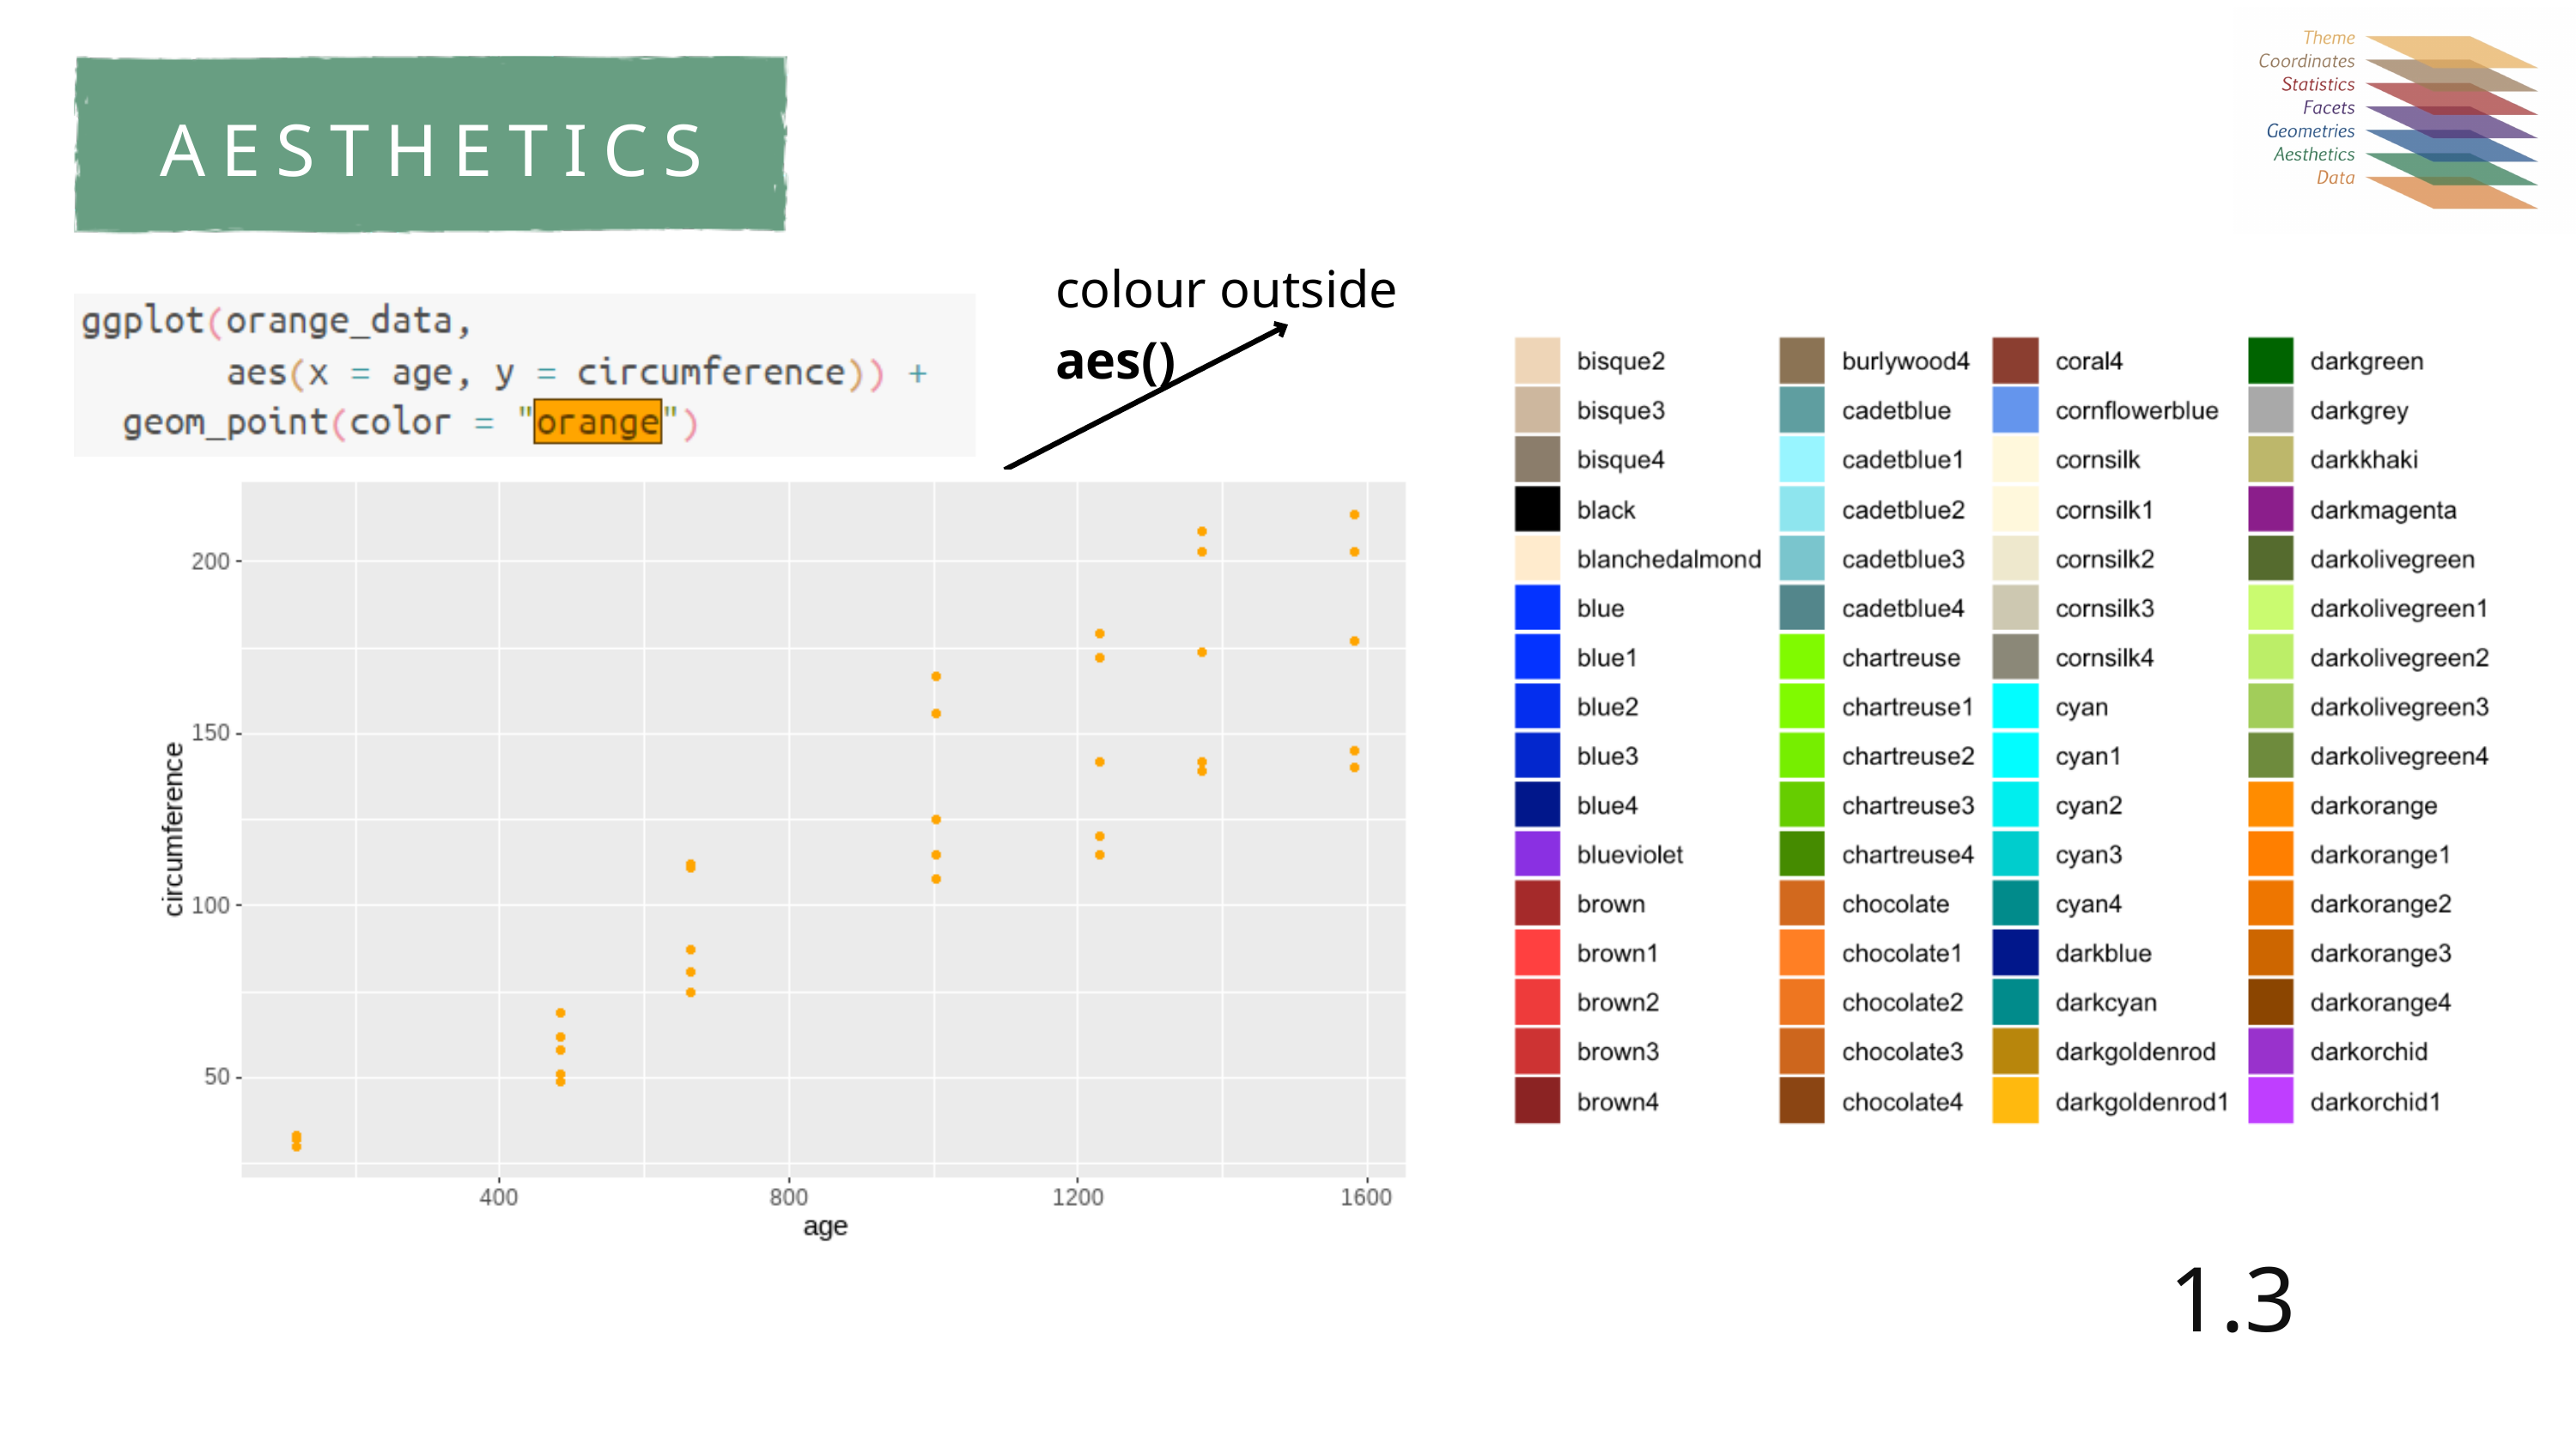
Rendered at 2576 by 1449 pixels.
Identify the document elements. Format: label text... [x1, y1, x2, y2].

text_box [1507, 328, 2512, 1125]
text_box AESTHETICS [151, 90, 711, 191]
text_box colour outside aes() [1055, 246, 1521, 390]
text_box [73, 294, 976, 457]
text_box 1.3 [2169, 1264, 2504, 1349]
text_box [73, 56, 789, 234]
text_box [2233, 7, 2576, 234]
text_box [151, 470, 1421, 1254]
